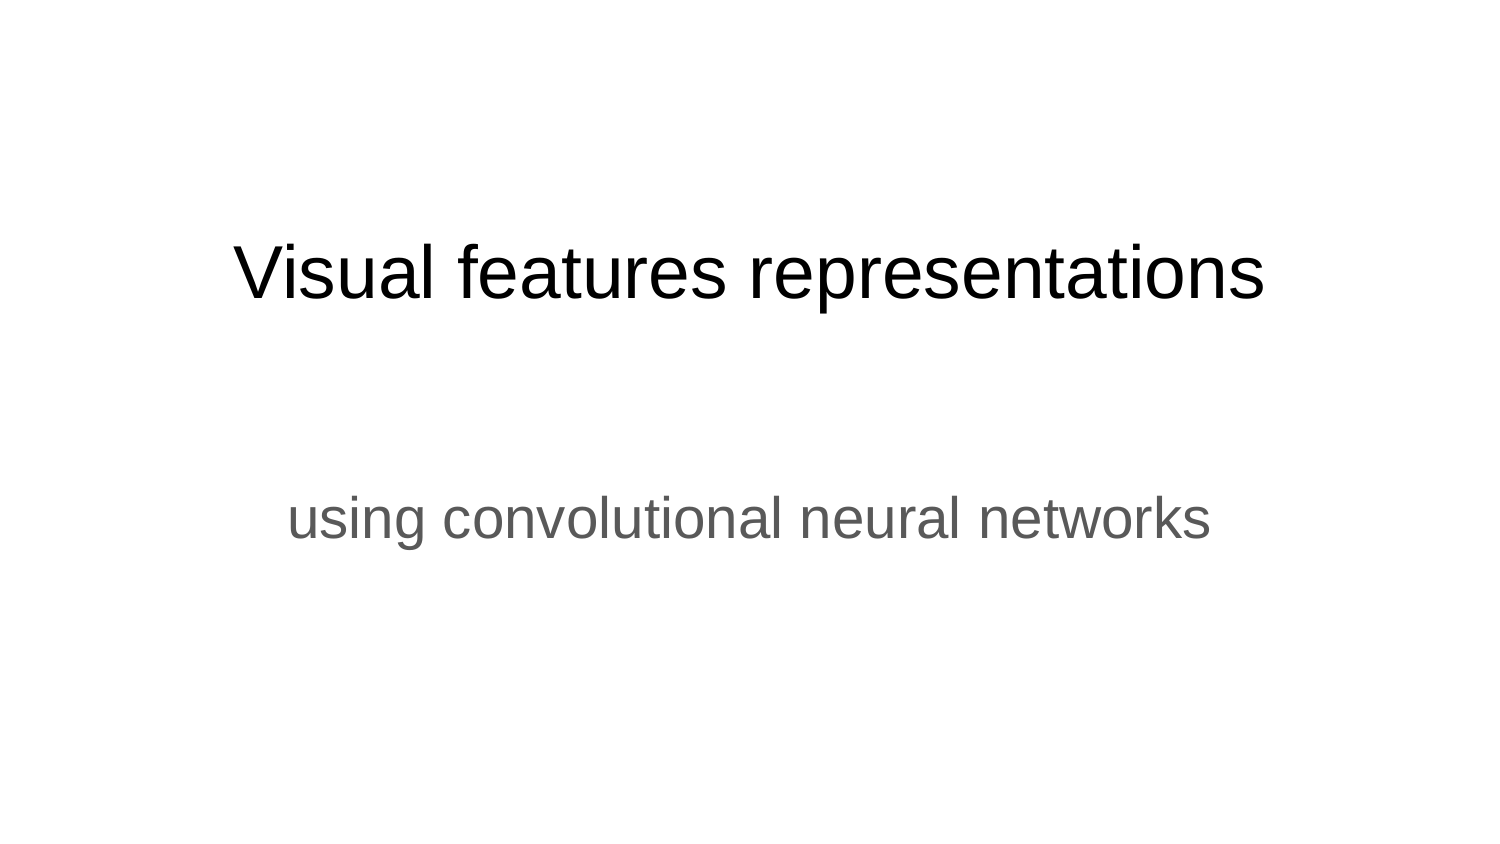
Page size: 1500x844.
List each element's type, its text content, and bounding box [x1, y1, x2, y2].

title Visual features representations [51, 122, 1449, 459]
subtitle using convolutional neural networks [51, 464, 1449, 595]
